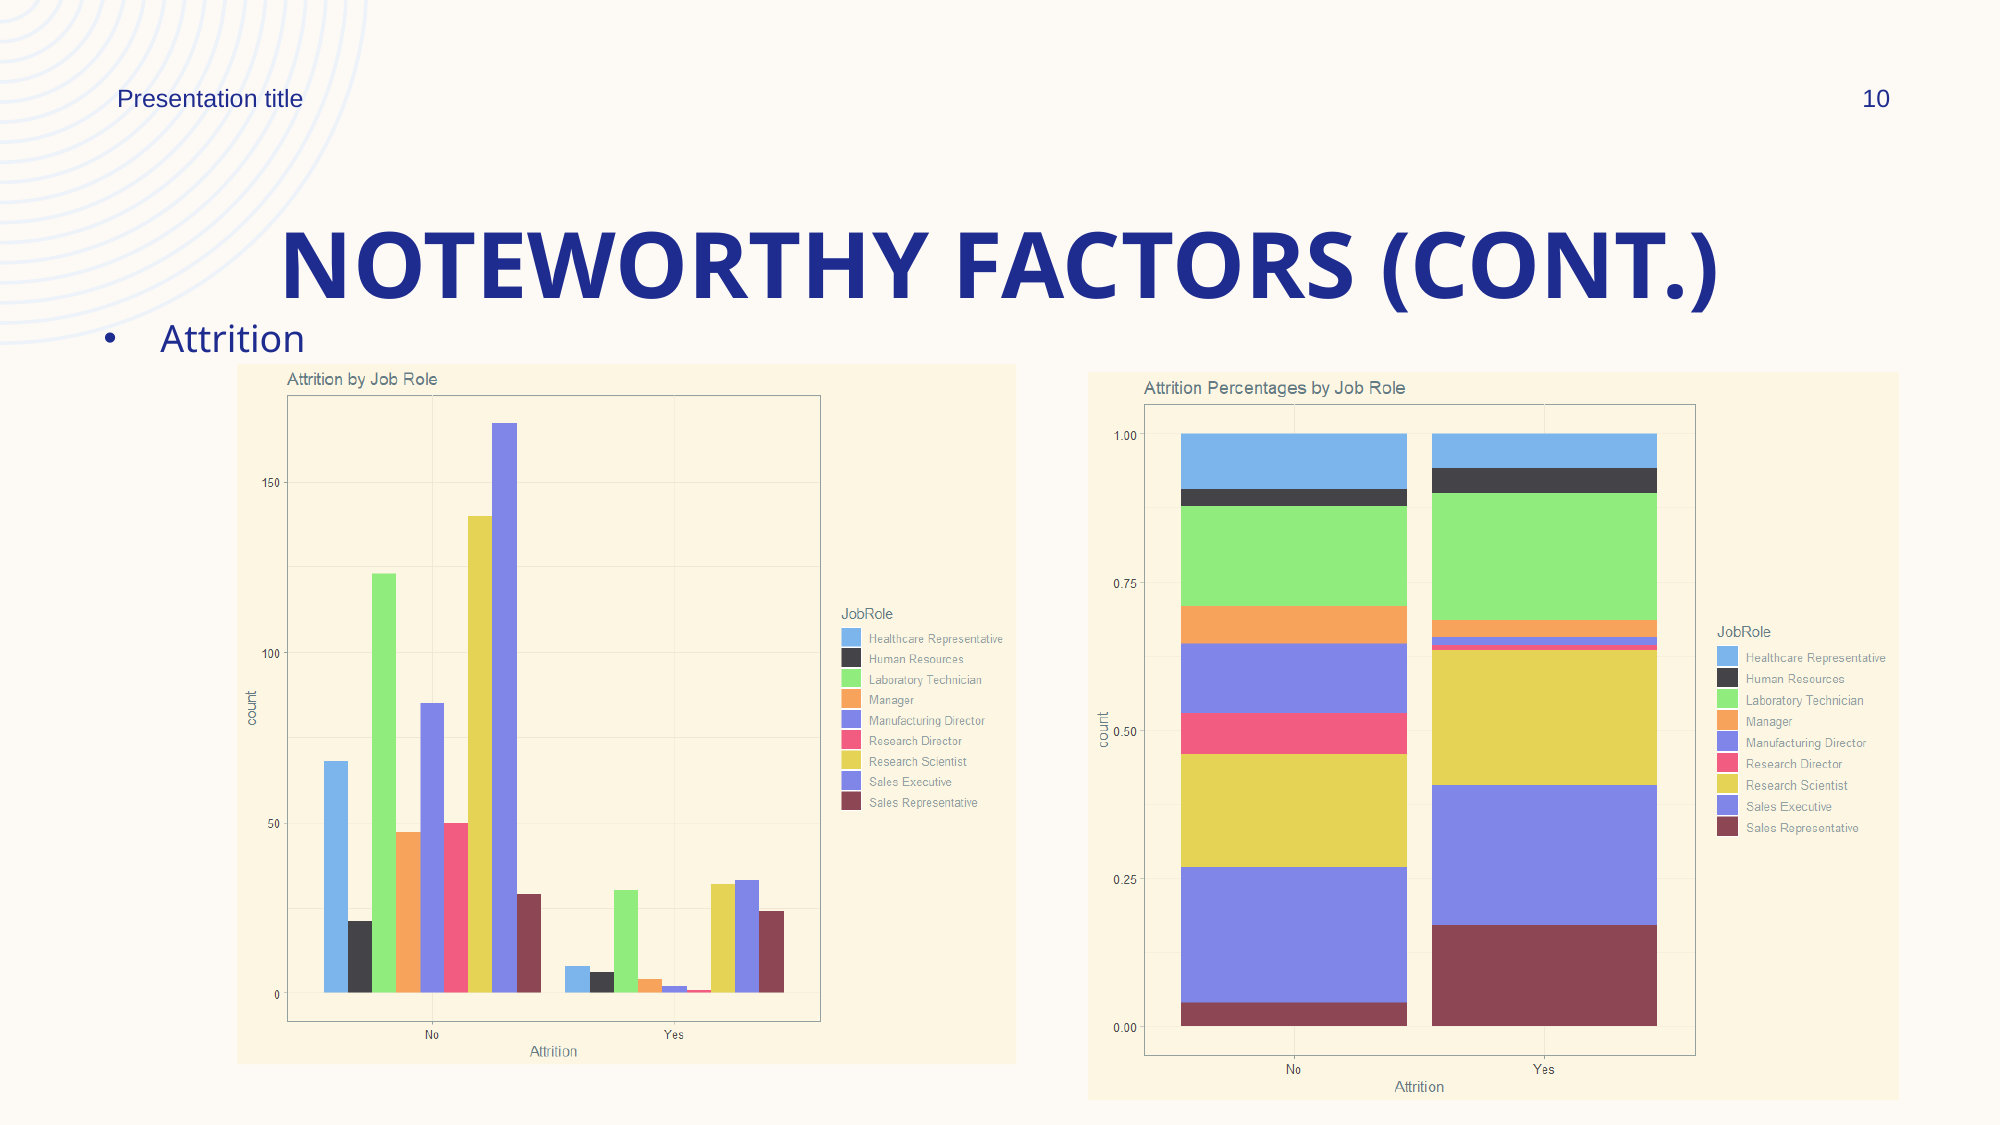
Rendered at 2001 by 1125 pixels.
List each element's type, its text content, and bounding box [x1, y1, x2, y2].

picture [1088, 372, 1900, 1101]
list Attrition [88, 307, 1913, 1035]
slide_number 10 [1795, 75, 1958, 120]
footer Presentation title [101, 75, 627, 120]
picture [237, 364, 1017, 1065]
title Noteworthy factors (cont.) [124, 199, 1875, 307]
